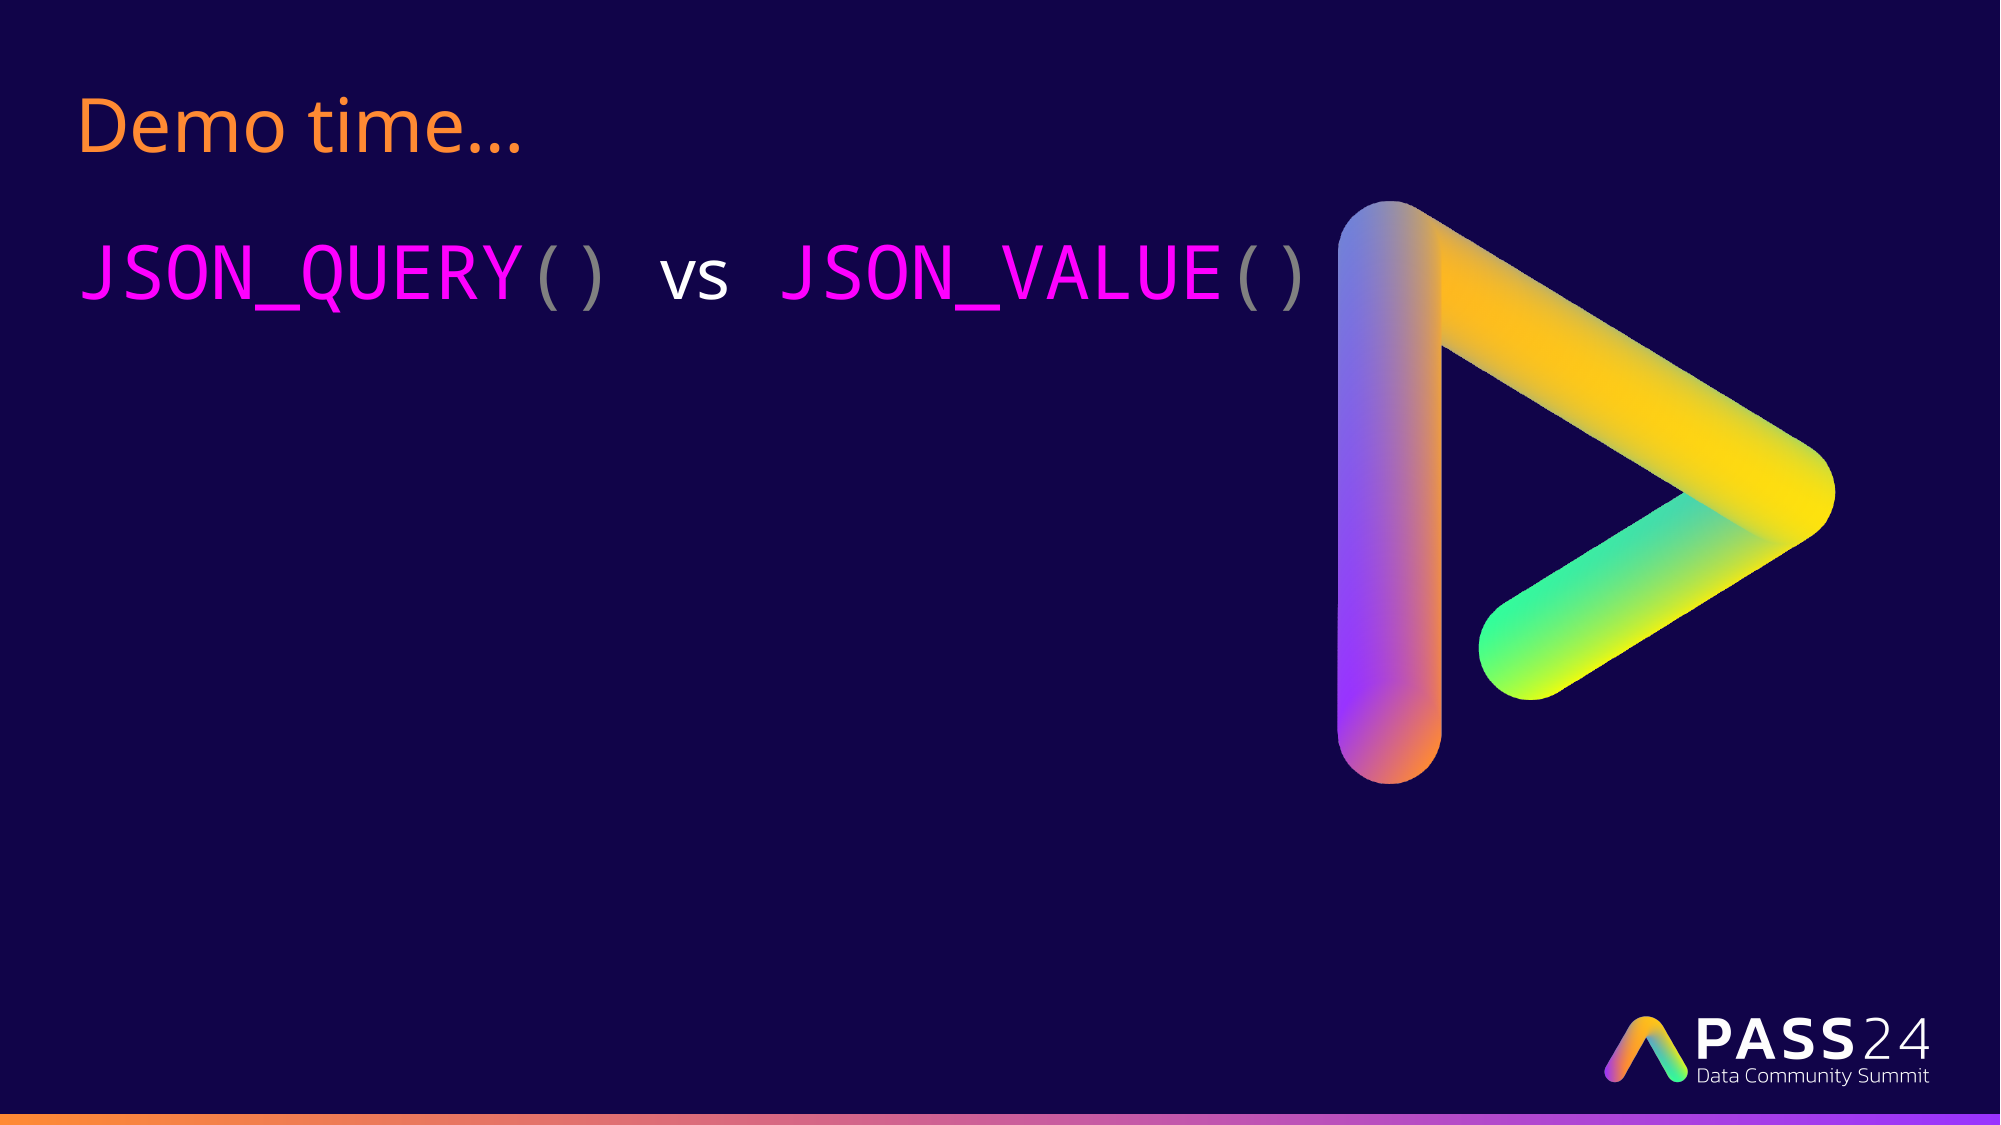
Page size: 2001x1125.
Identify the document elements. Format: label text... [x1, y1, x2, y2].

text_box JSON_QUERY() vs JSON_VALUE() [60, 190, 1231, 482]
picture [1603, 1015, 1931, 1088]
picture [1231, 150, 1916, 835]
text_box Demo time… [60, 80, 1606, 190]
